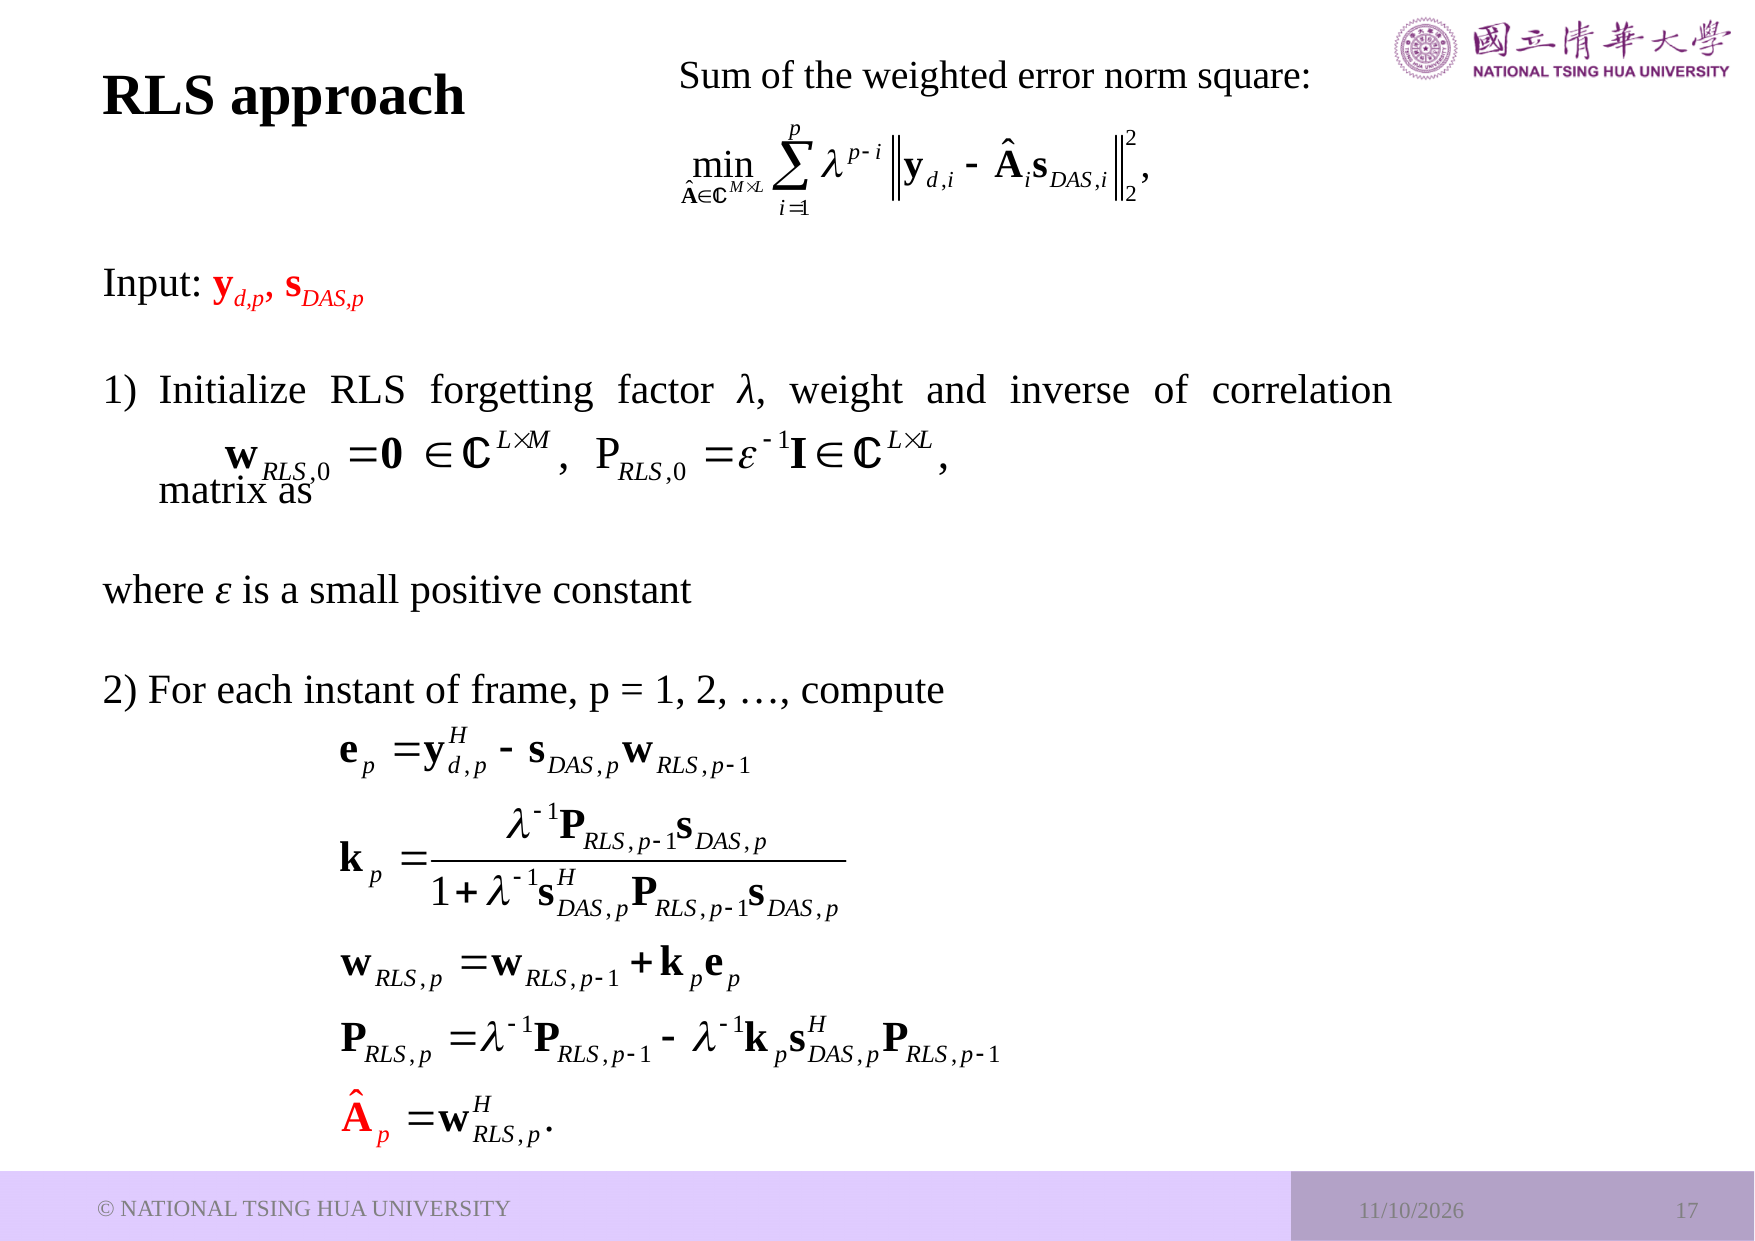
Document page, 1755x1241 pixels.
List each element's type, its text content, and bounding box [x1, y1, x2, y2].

title RLS approach [87, 35, 1257, 140]
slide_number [1343, 1180, 1551, 1239]
footer © NATIONAL TSING HUA UNIVERSITY [82, 1177, 562, 1236]
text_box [217, 418, 960, 496]
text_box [333, 714, 1011, 1159]
slide_number 17 [1577, 1180, 1714, 1239]
text_box Input: yd,p, sDAS,p Initialize RLS forgetting factor λ, weight and inverse of correlation matrix as where ε is a small positive constant 2) For each instant of frame, p = 1, 2, …, compute [87, 190, 1408, 719]
picture [0, 1171, 1291, 1241]
picture [1388, 2, 1755, 95]
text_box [674, 51, 1315, 225]
